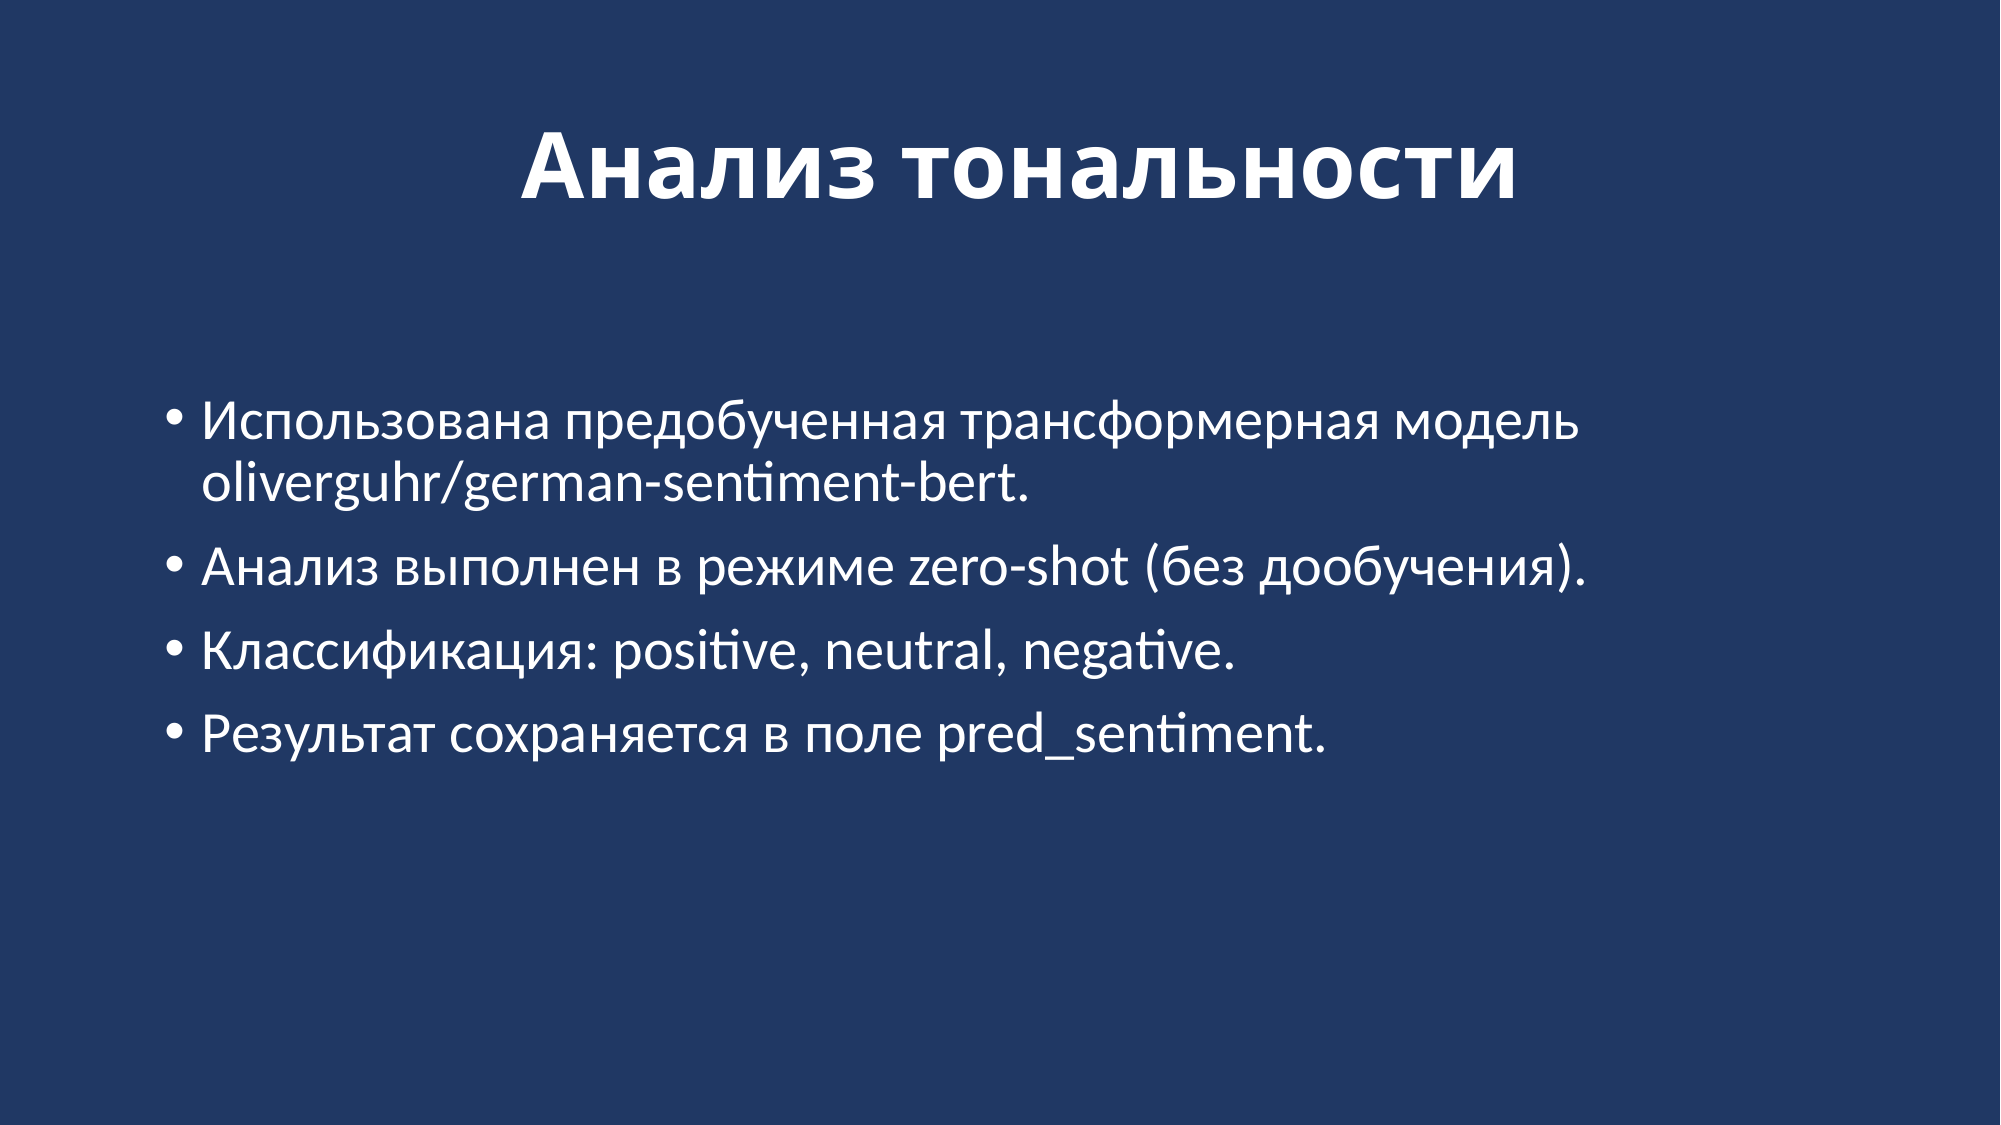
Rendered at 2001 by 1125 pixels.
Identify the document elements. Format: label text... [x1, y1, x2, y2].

list Использована предобученная трансформерная модель oliverguhr/german-sentiment-bert. Анализ выполнен в режиме zero-shot (без дообучения). Классификация: positive, neutral, negative. Результат сохраняется в поле pred_sentiment. [149, 381, 1875, 775]
title Анализ тональности [137, 59, 1906, 278]
